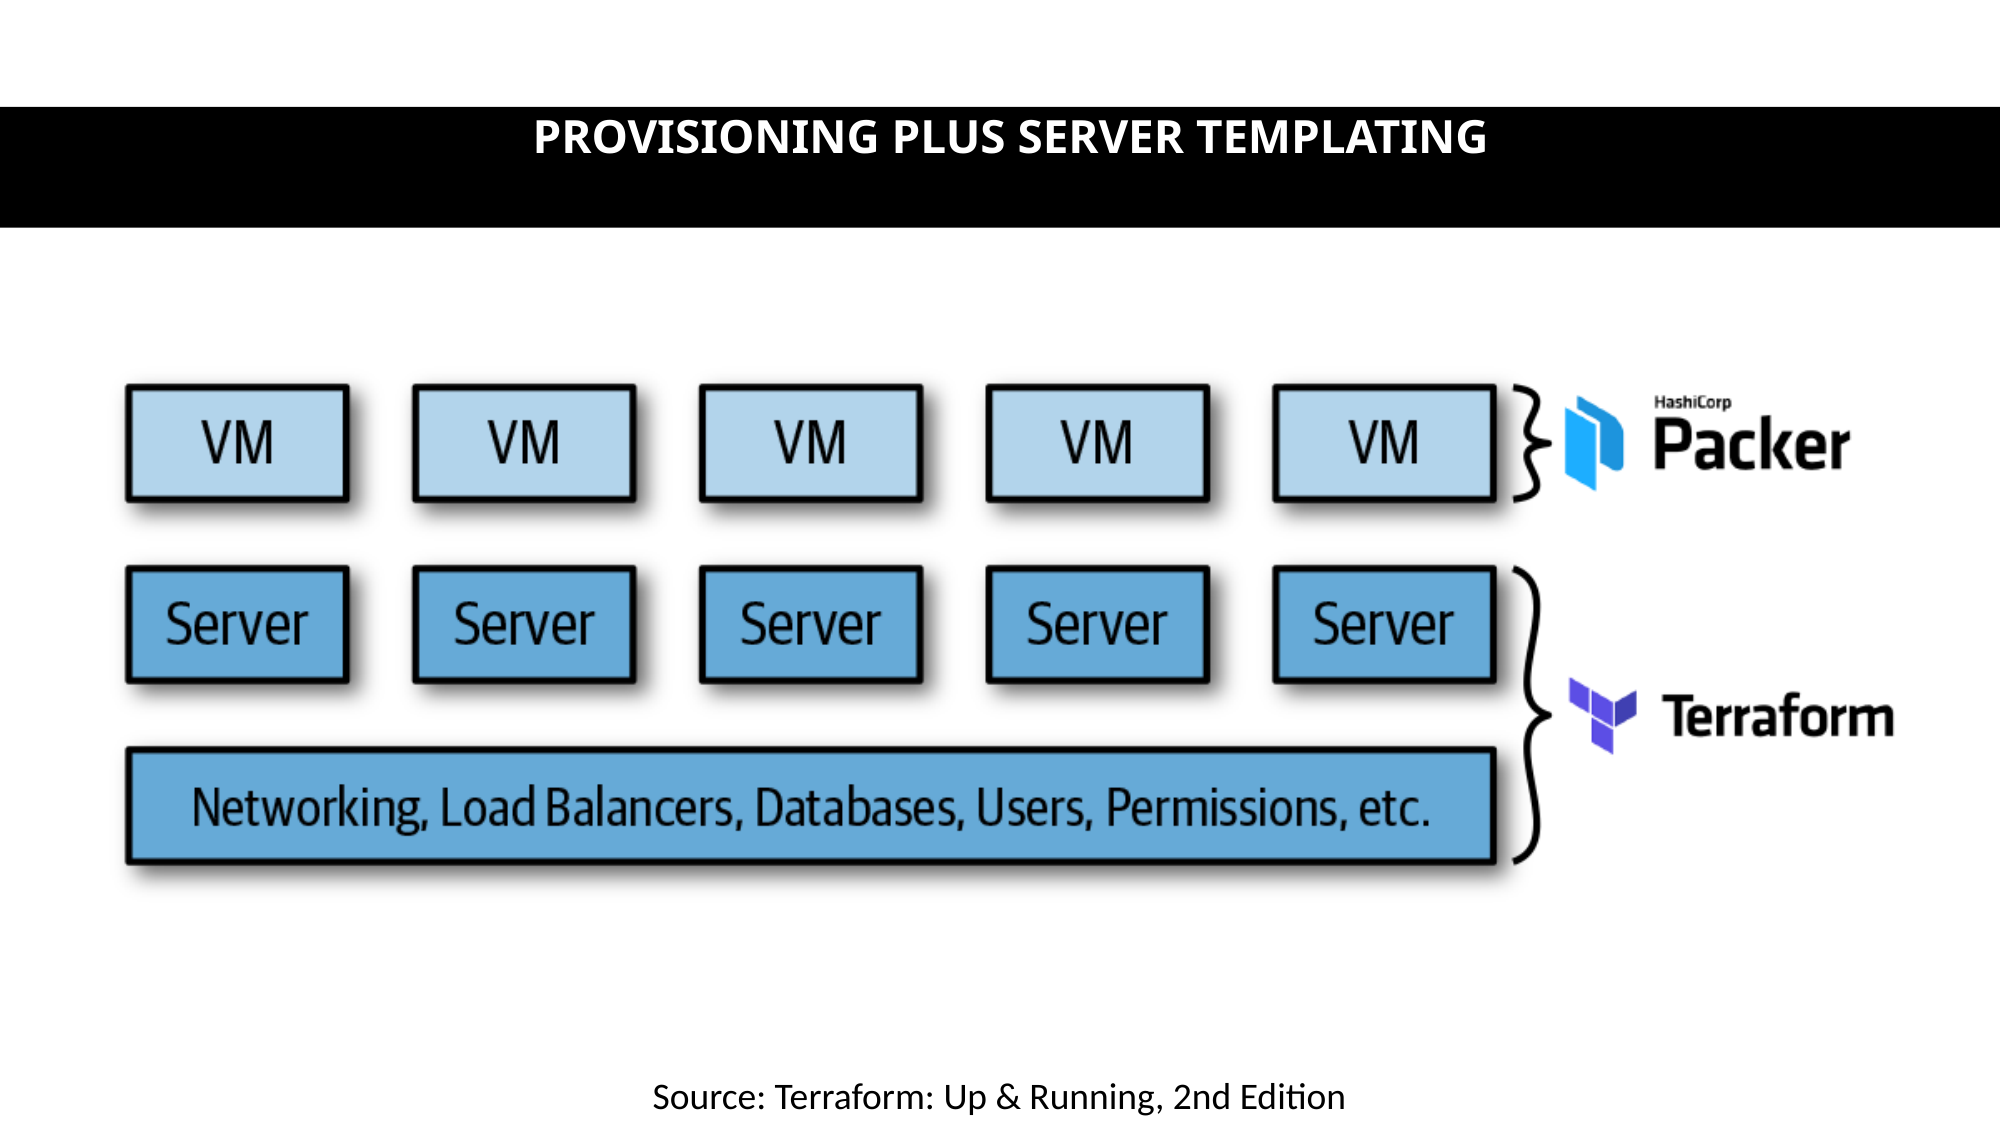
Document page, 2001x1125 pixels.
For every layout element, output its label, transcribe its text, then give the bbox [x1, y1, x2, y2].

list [105, 364, 1895, 906]
title PROVISIONING PLUS SERVER TEMPLATING [91, 105, 1931, 228]
text_box [0, 106, 2000, 229]
text_box Source: Terraform: Up & Running, 2nd Edition [637, 1064, 1362, 1125]
